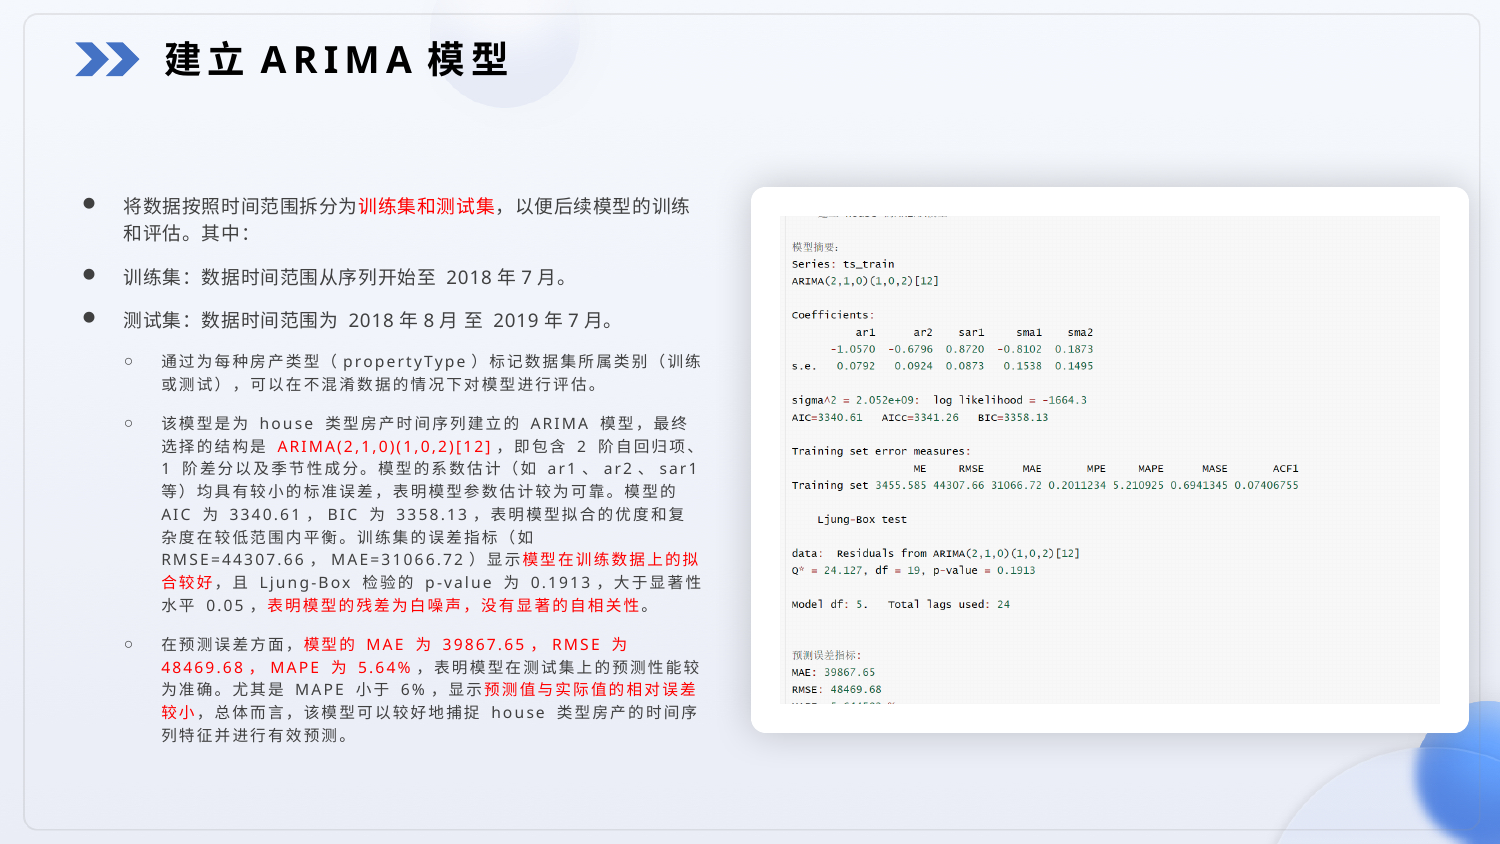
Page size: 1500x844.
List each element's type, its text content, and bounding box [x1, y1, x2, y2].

text_box 将数据按照时间范围拆分为训练集和测试集，以便后续模型的训练和评估。其中： 训练集：数据时间范围从序列开始至 2018年7月。 测试集：数据时间范围为 2018年8月 至 2019年7月。 通过为每种房产类型（propertyType）标记数据集所属类别（训练或测试），可以在不混淆数据的情况下对模型进行评估。 该模型是为 house 类型房产时间序列建立的 ARIMA 模型，最终选择的结构是 ARIMA(2,1,0)(1,0,2)[12]，即包含 2 阶自回归项、1 阶差分以及季节性成分。模型的系数估计（如 ar1、ar2、sar1 等）均具有较小的标准误差，表明模型参数估计较为可靠。模型的 AIC 为 3340.61，BIC 为 3358.13，表明模型拟合的优度和复杂度在较低范围内平衡。训练集的误差指标（如 RMSE=44307.66，MAE=31066.72）显示模型在训练数据上的拟合较好，且 Ljung-Box 检验的 p-value 为 0.1913，大于显著性水平 0.05，表明模型的残差为白噪声，没有显著的自相关性。 在预测误差方面，模型的 MAE 为 39867.65，RMSE 为 48469.68，MAPE 为 5.64%，表明模型在测试集上的预测性能较为准确。尤其是 MAPE 小于 6%，显示预测值与实际值的相对误差较小，总体而言，该模型可以较好地捕捉 house 类型房产的时间序列特征并进行有效预测。 [74, 177, 712, 758]
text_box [75, 42, 140, 76]
text_box 建立ARIMA模型 [148, 28, 525, 90]
picture [0, 0, 1500, 844]
